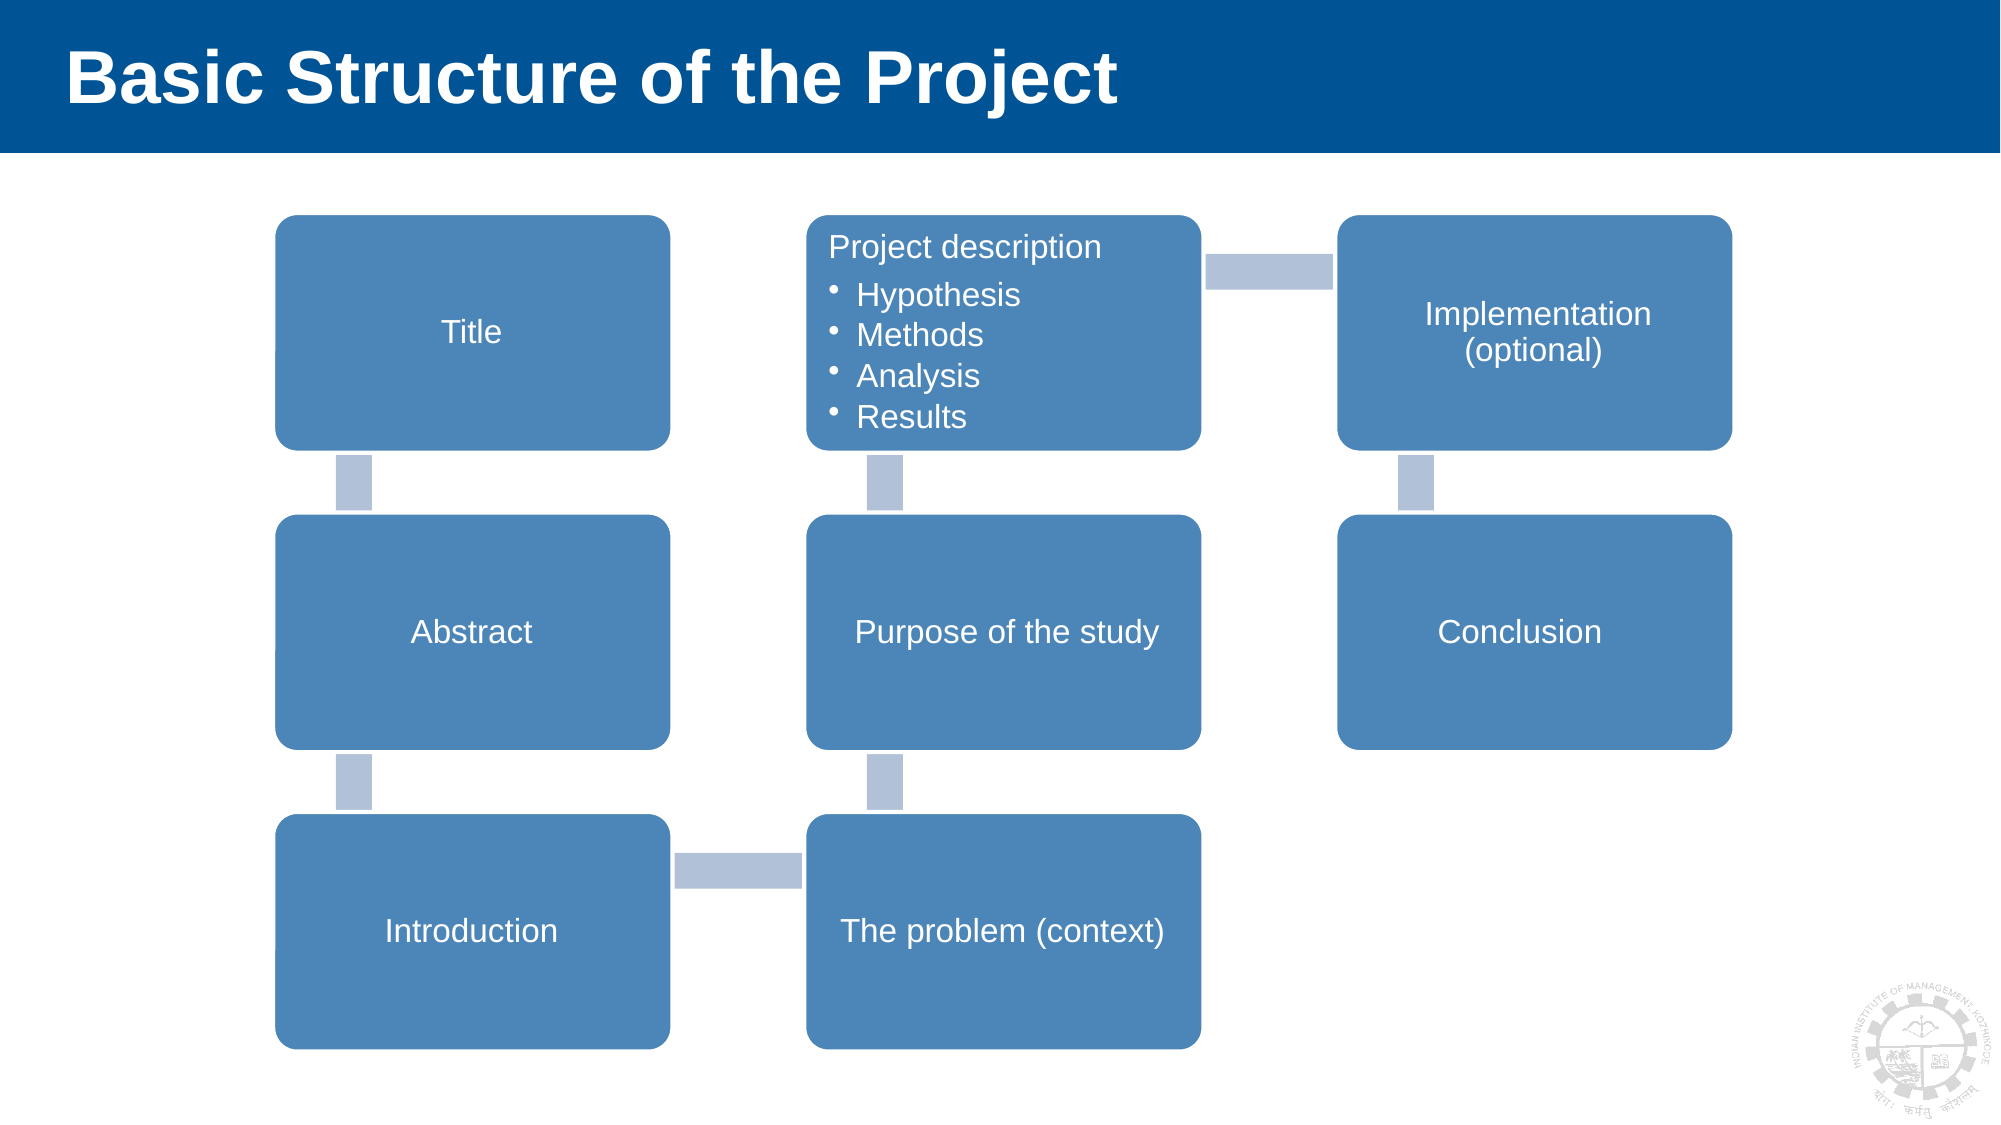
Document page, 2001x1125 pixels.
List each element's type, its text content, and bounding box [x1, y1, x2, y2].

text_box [272, 210, 1736, 1055]
title Basic Structure of the Project [49, 12, 1959, 136]
